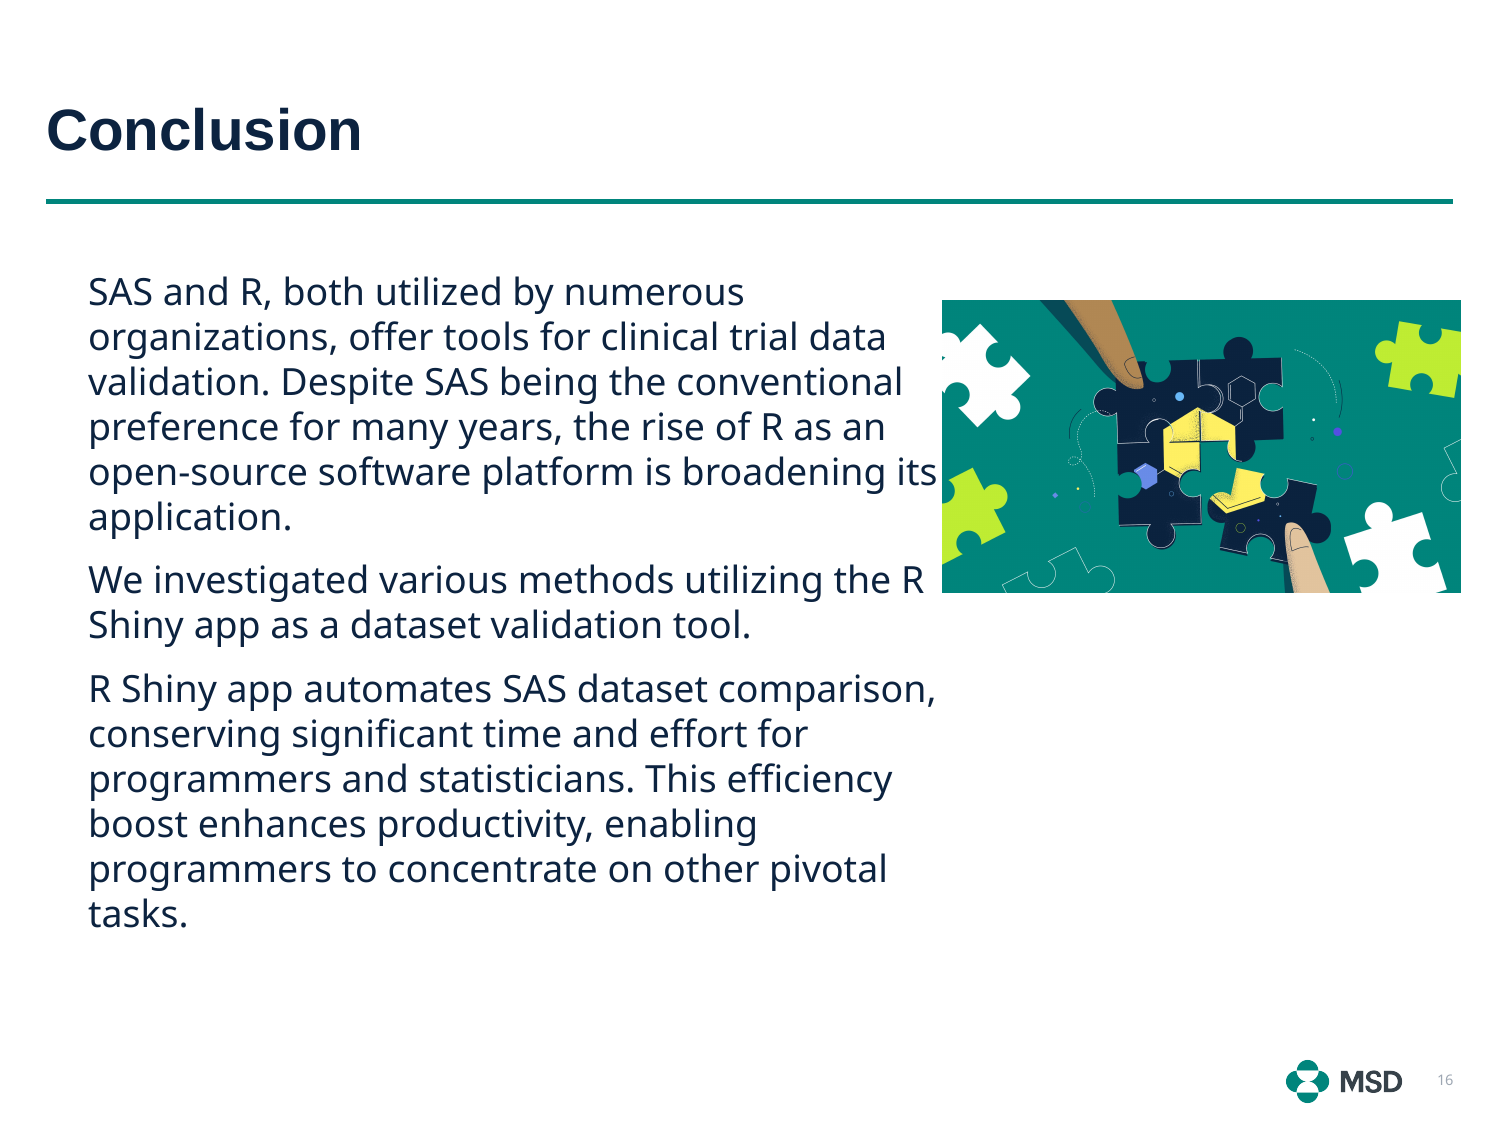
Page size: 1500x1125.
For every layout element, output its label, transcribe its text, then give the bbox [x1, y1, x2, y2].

picture [1264, 1043, 1424, 1119]
title Conclusion [46, 62, 1454, 202]
picture [942, 300, 1461, 593]
list SAS and R, both utilized by numerous organizations, offer tools for clinical trial data validation. Despite SAS being the conventional preference for many years, the rise of R as an open-source software platform is broadening its application. We investigated various methods utilizing the R Shiny app as a dataset validation tool. R Shiny app automates SAS dataset comparison, conserving significant time and effort for programmers and statisticians. This efficiency boost enhances productivity, enabling programmers to concentrate on other pivotal tasks. [88, 267, 943, 999]
slide_number 16 [1425, 1062, 1454, 1099]
